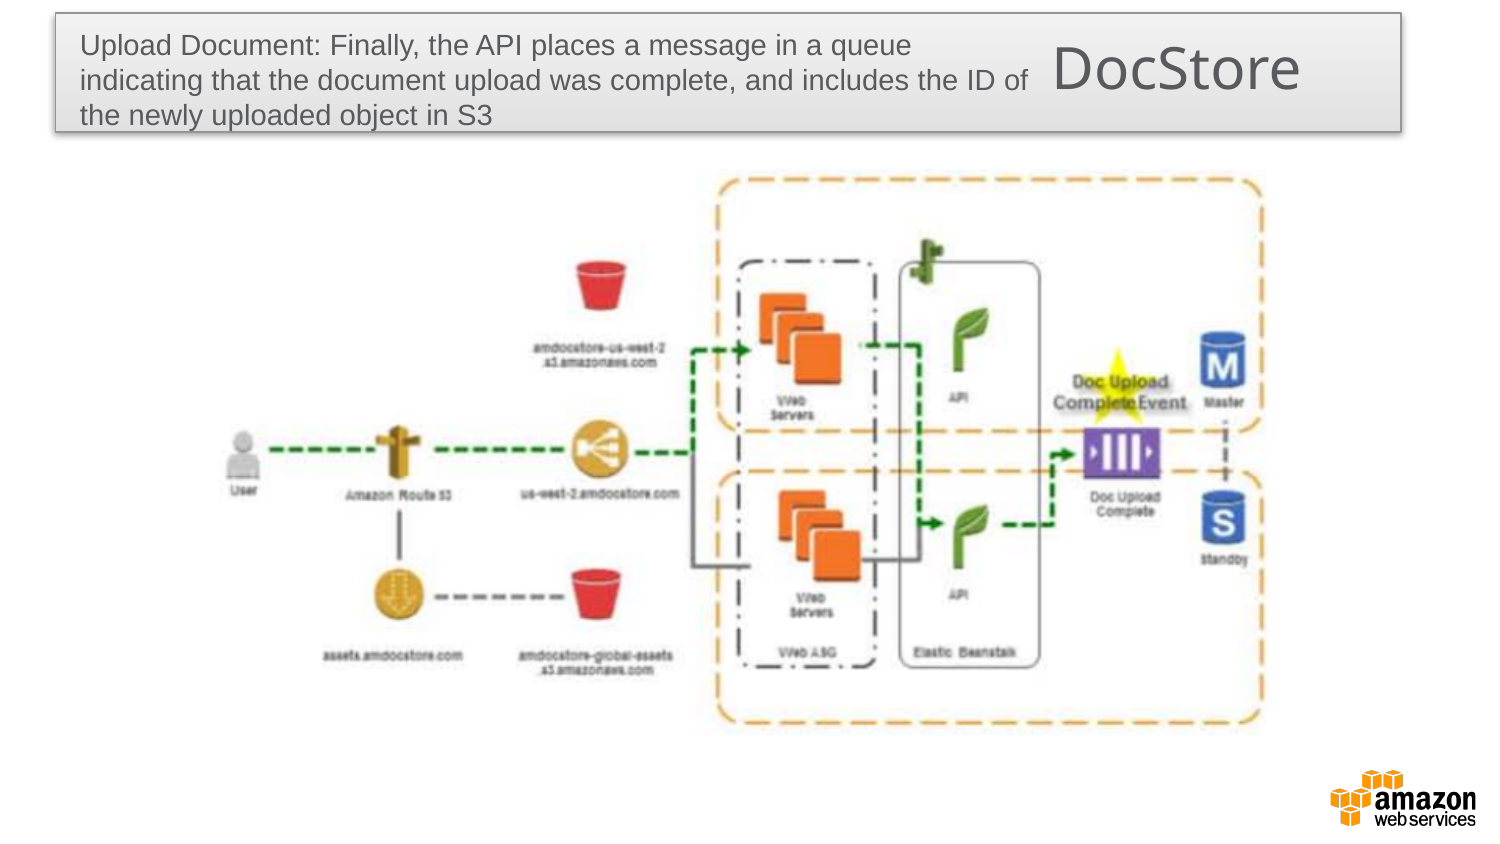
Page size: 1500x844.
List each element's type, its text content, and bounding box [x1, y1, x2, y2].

text_box Upload Document: Finally, the API places a message in a queue indicating that the document upload was complete, and includes the ID of the newly uploaded object in S3 [64, 19, 1049, 137]
list DocStore [1049, 23, 1391, 132]
picture [195, 169, 1312, 736]
title [55, 12, 1402, 133]
